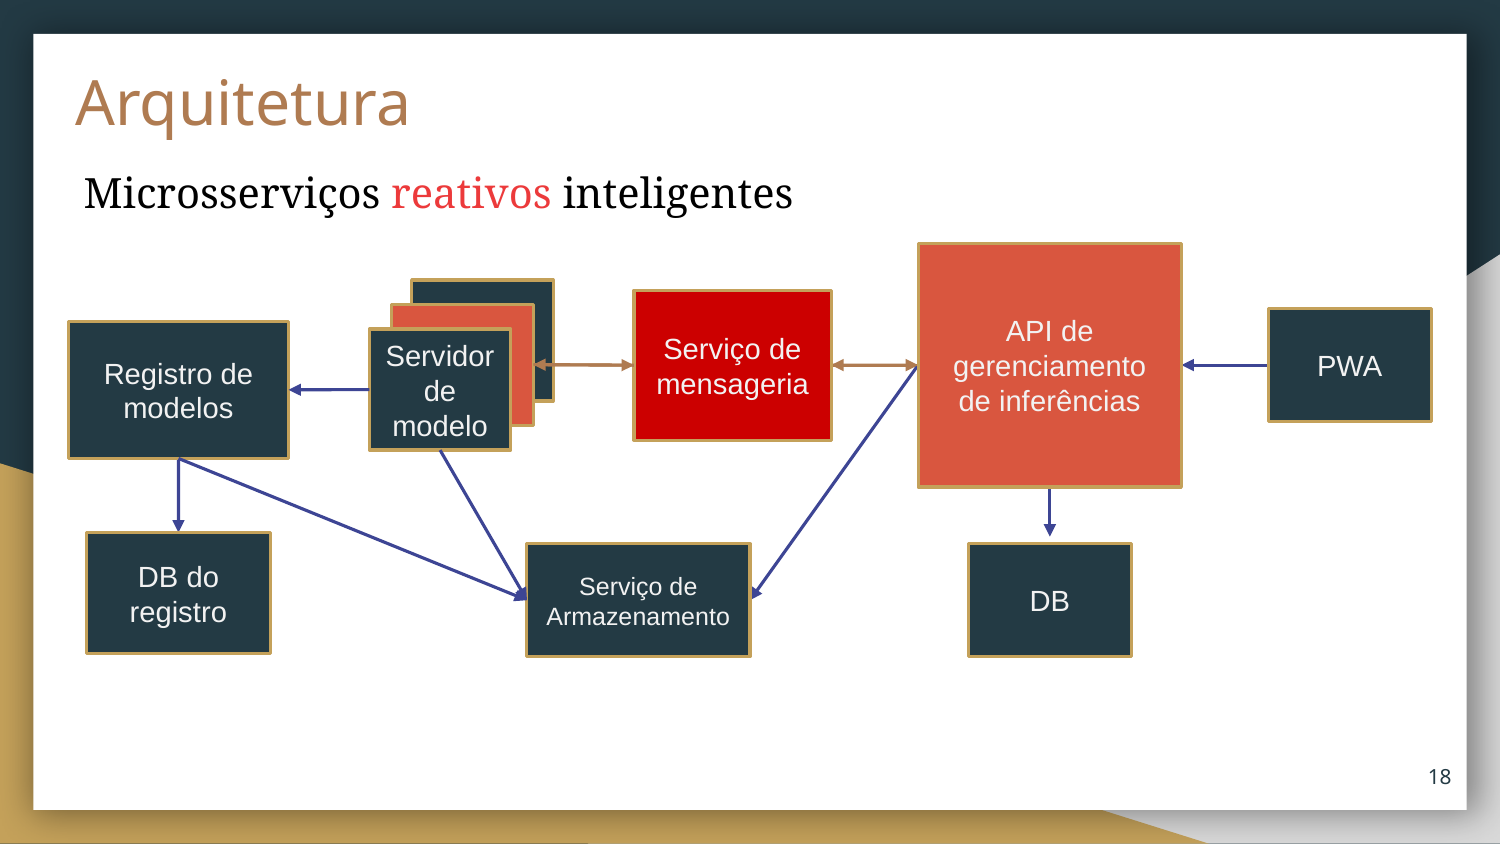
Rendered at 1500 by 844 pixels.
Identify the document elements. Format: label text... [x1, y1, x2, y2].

text_box Serviço de mensageria [633, 290, 832, 441]
text_box Microsserviços reativos inteligentes [68, 151, 816, 232]
text_box DB [968, 543, 1132, 657]
text_box API de gerenciamento de inferências [918, 243, 1182, 488]
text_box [439, 449, 528, 457]
text_box DB do registro [86, 532, 271, 654]
slide_number ‹#› [1376, 745, 1467, 810]
text_box Serviço de Armazenamento [526, 543, 750, 657]
title Arquitetura [60, 47, 1292, 205]
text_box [749, 364, 919, 601]
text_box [369, 279, 554, 451]
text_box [178, 458, 528, 601]
text_box Registro de modelos [68, 321, 289, 459]
text_box PWA [1268, 308, 1432, 422]
